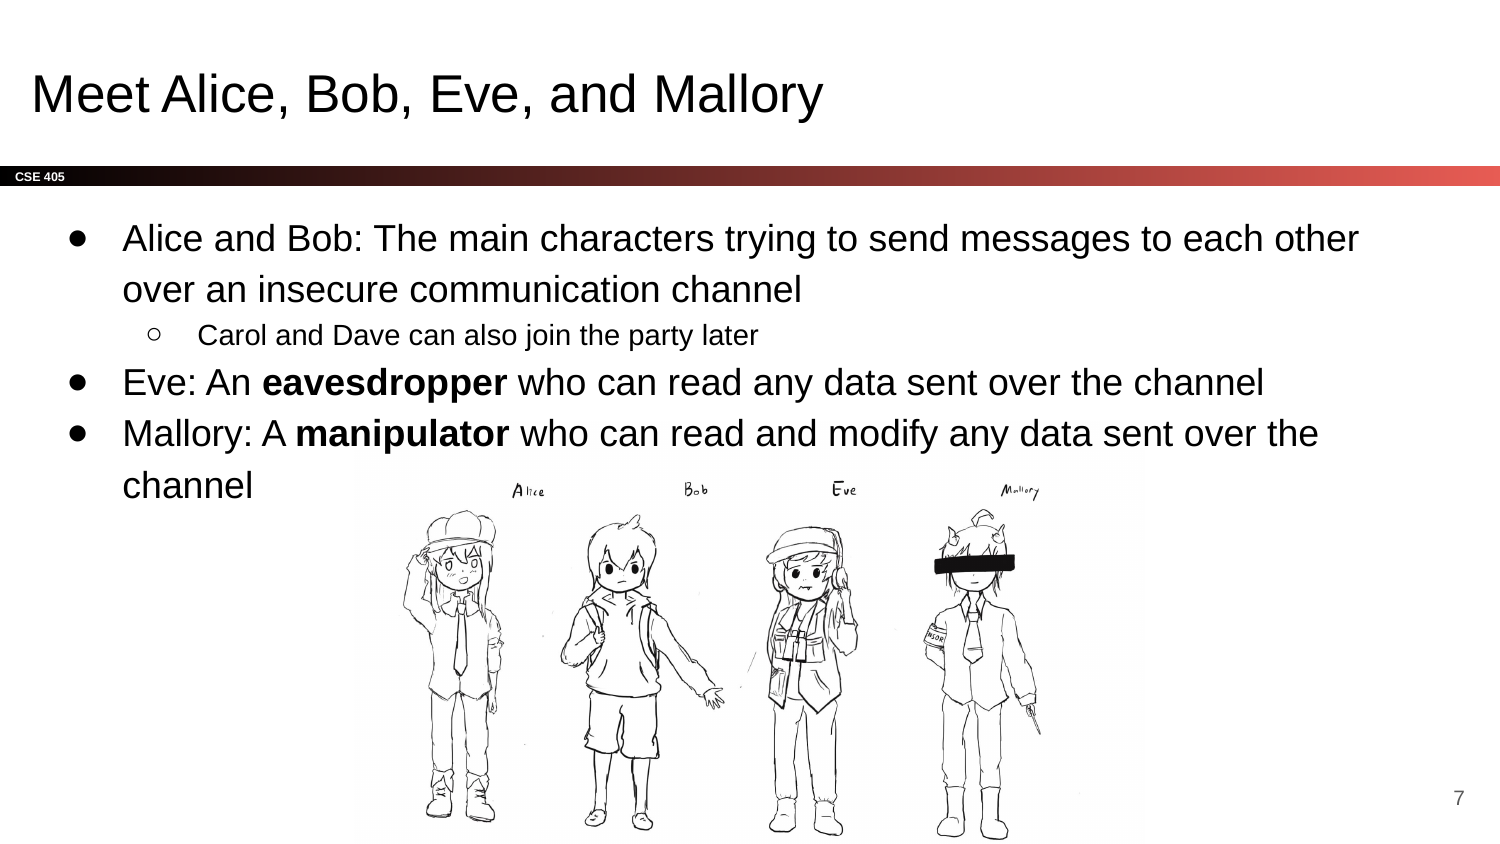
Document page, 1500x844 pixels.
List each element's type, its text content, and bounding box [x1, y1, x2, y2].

slide_number ‹#› [1389, 764, 1480, 830]
title Meet Alice, Bob, Eve, and Mallory [16, 44, 1415, 139]
picture [354, 421, 1146, 844]
list Alice and Bob: The main characters trying to send messages to each other over an insecure communication channel Carol and Dave can also join the party later Eve: An eavesdropper who can read any data sent over the channel Mallory: A manipulator who can read and modify any data sent over the channel [32, 192, 1431, 549]
